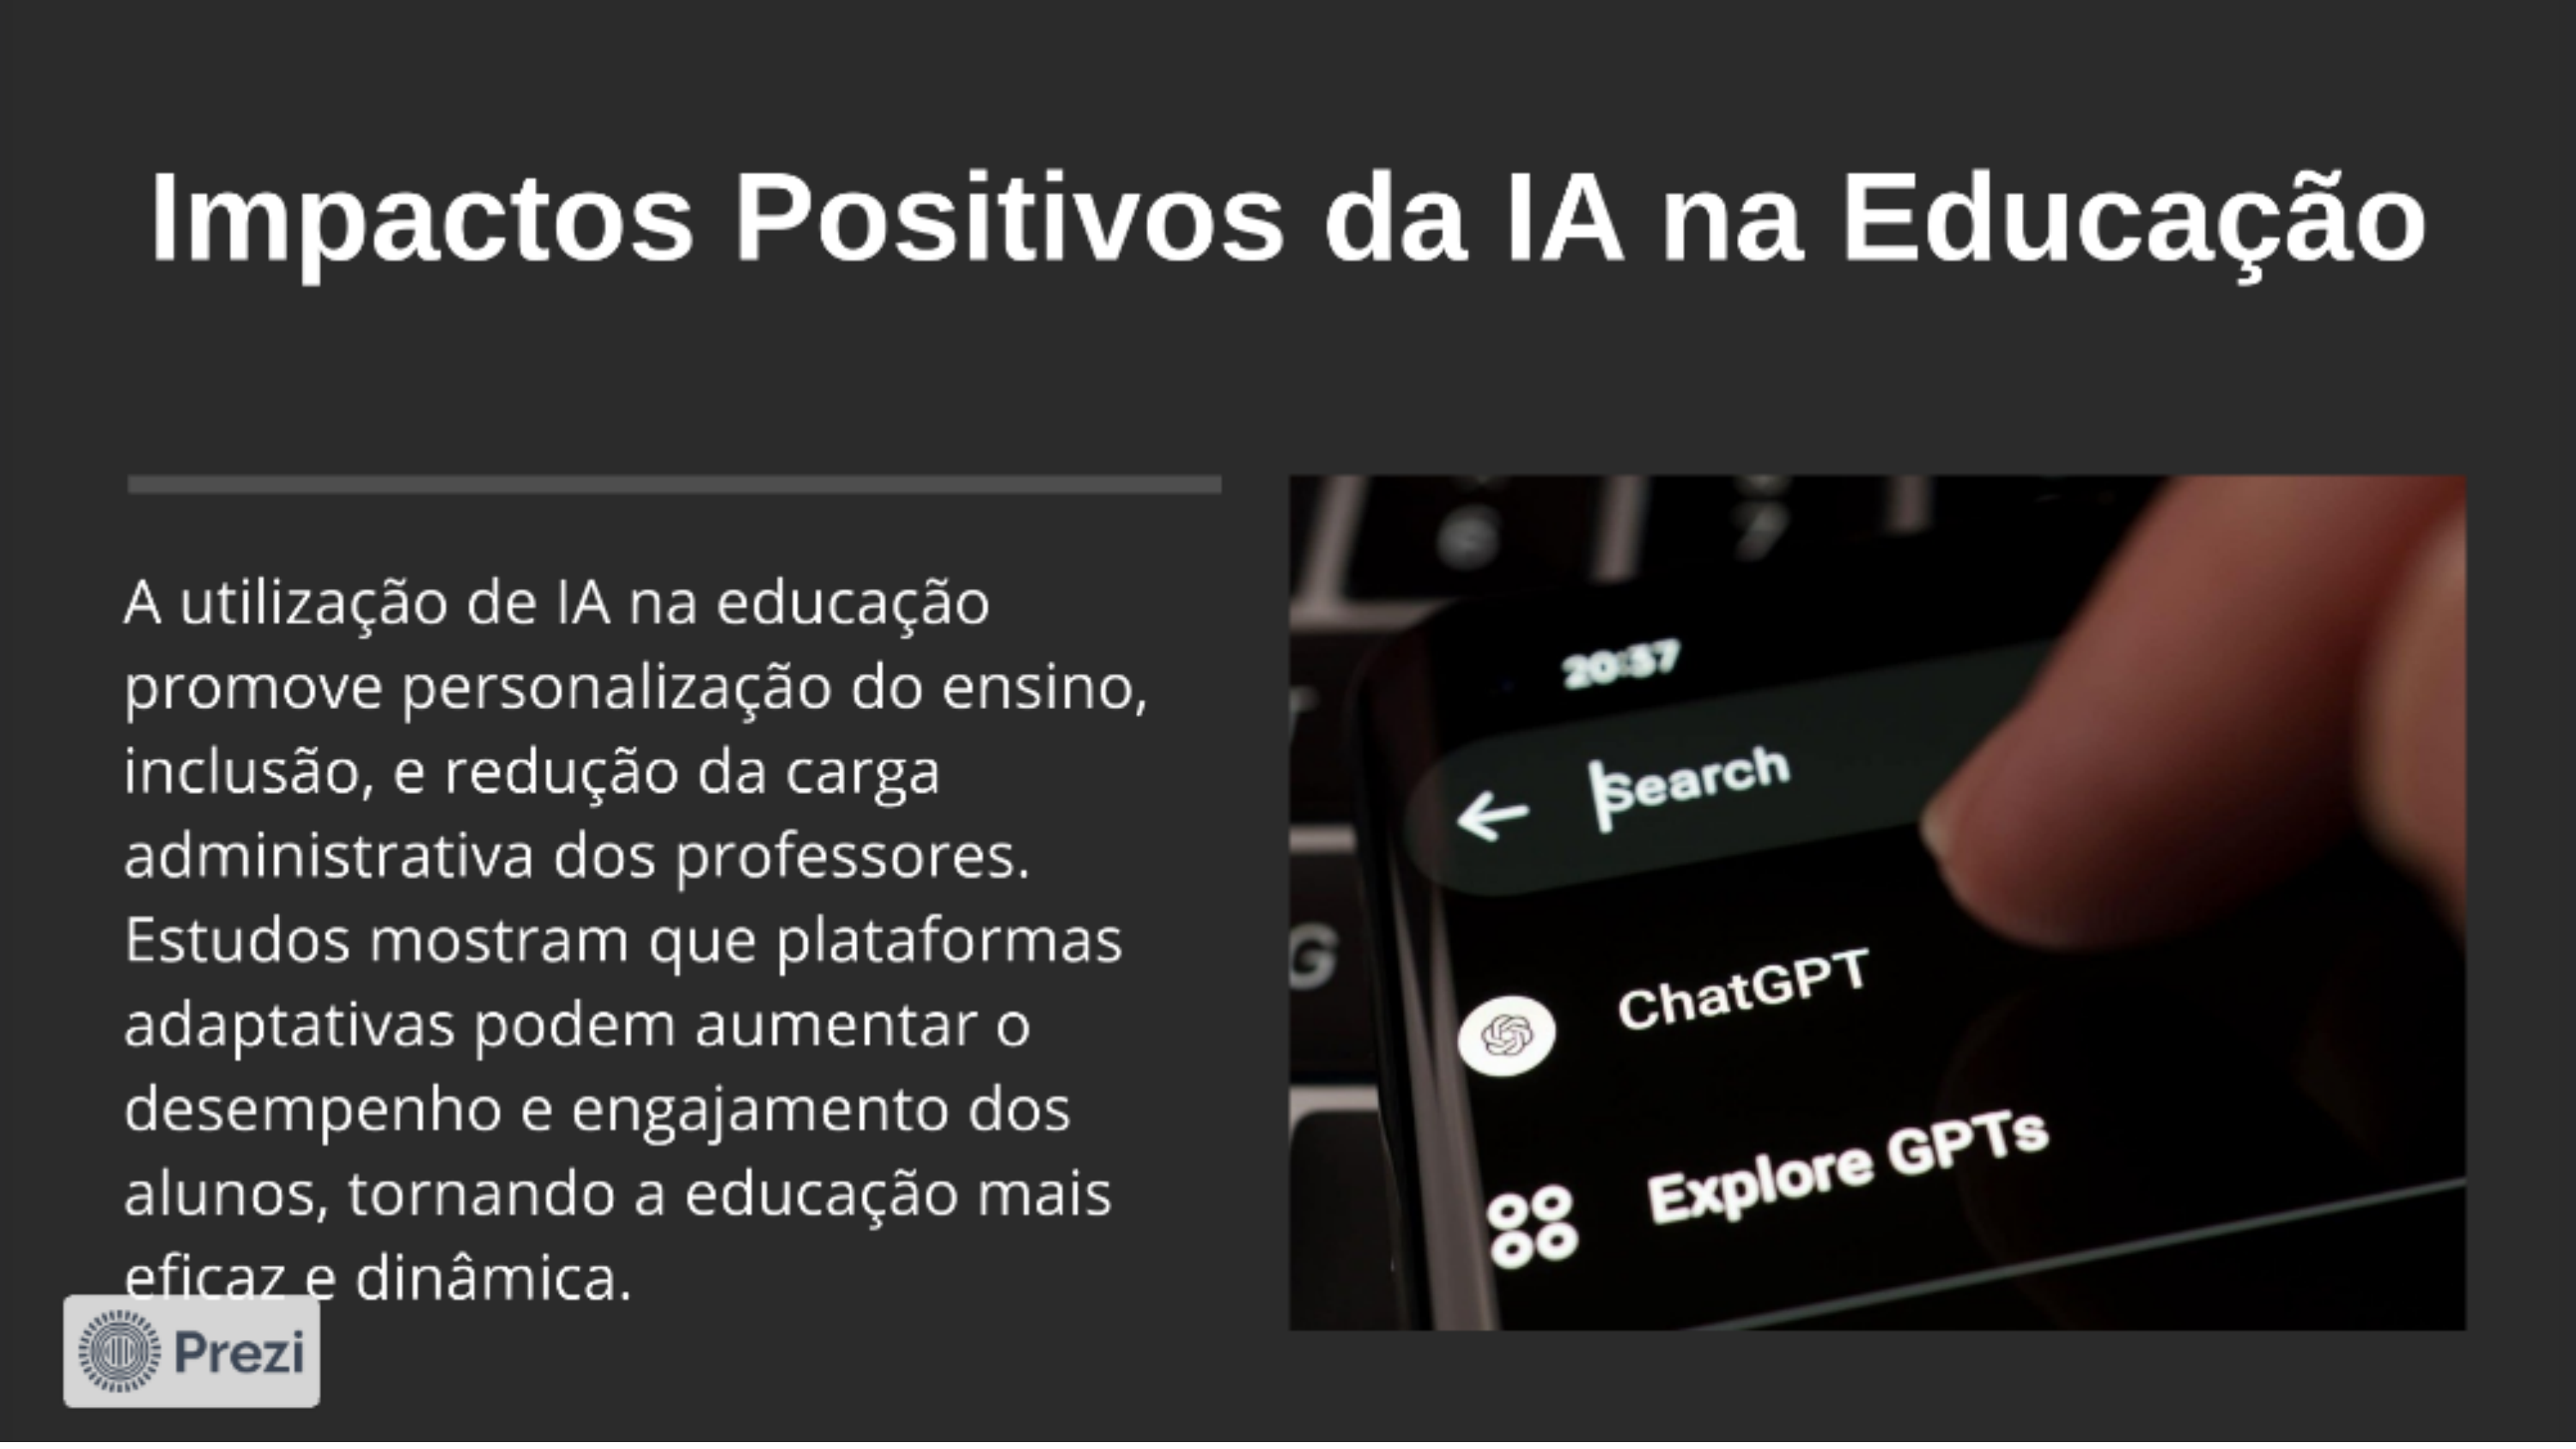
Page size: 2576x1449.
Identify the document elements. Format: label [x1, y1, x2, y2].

text_box [0, 0, 2576, 1442]
